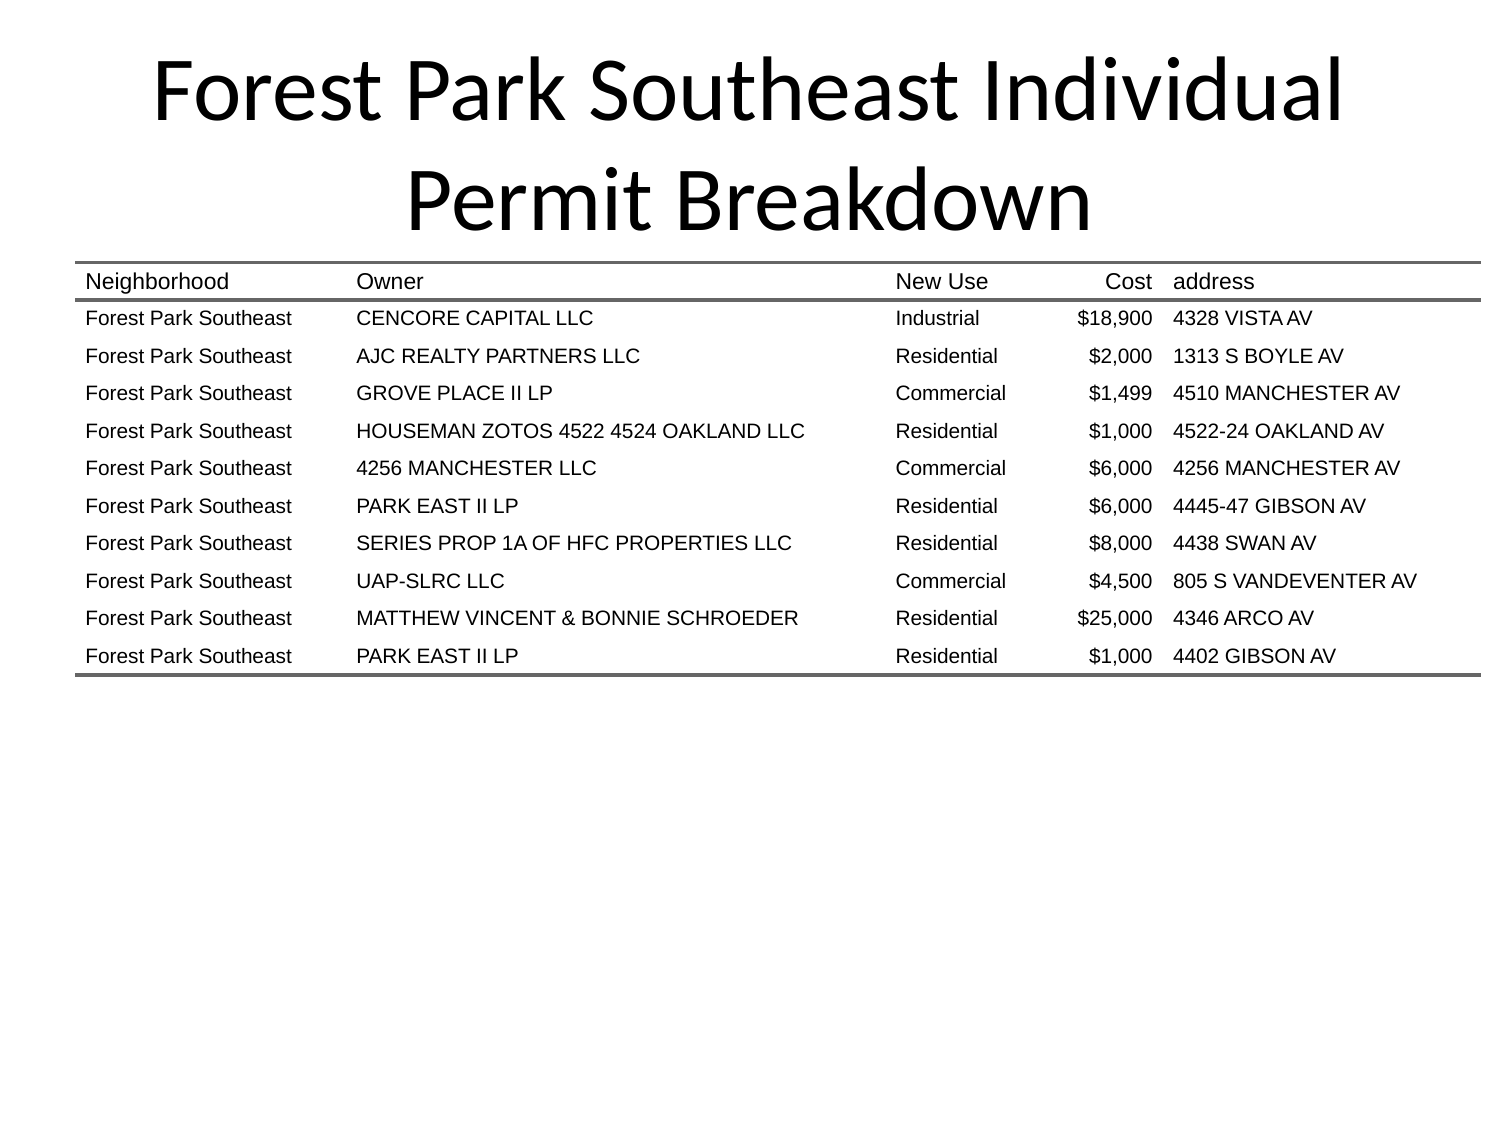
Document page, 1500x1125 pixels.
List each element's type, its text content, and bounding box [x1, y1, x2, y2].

table_cell Residential [885, 600, 1050, 638]
table_cell PARK EAST II LP [346, 638, 885, 673]
table_cell HOUSEMAN ZOTOS 4522 4524 OAKLAND LLC [346, 413, 885, 450]
table_cell Forest Park Southeast [75, 638, 346, 673]
table_cell Commercial [885, 450, 1050, 488]
table_cell Commercial [885, 375, 1050, 413]
table_cell Residential [885, 413, 1050, 450]
table_cell $1,000 [1050, 413, 1163, 450]
table_cell MATTHEW VINCENT & BONNIE SCHROEDER [346, 600, 885, 638]
table_cell Forest Park Southeast [75, 600, 346, 638]
table_cell $4,500 [1050, 563, 1163, 600]
table_cell Forest Park Southeast [75, 488, 346, 525]
table_cell 4522-24 OAKLAND AV [1163, 413, 1481, 450]
table_cell AJC REALTY PARTNERS LLC [346, 338, 885, 375]
table_cell 1313 S BOYLE AV [1163, 338, 1481, 375]
table_cell Forest Park Southeast [75, 450, 346, 488]
title Forest Park Southeast Individual Permit Breakdown [75, 45, 1425, 233]
table_cell PARK EAST II LP [346, 488, 885, 525]
table_cell $18,900 [1050, 302, 1163, 338]
table_cell $8,000 [1050, 525, 1163, 563]
table_cell 4346 ARCO AV [1163, 600, 1481, 638]
table_cell 4402 GIBSON AV [1163, 638, 1481, 673]
table_cell Forest Park Southeast [75, 338, 346, 375]
table_cell CENCORE CAPITAL LLC [346, 302, 885, 338]
table_cell $6,000 [1050, 488, 1163, 525]
table_cell 4328 VISTA AV [1163, 302, 1481, 338]
table_header Owner [346, 264, 885, 298]
table_cell 4510 MANCHESTER AV [1163, 375, 1481, 413]
table_header address [1163, 264, 1481, 298]
table_cell Forest Park Southeast [75, 563, 346, 600]
table_cell 4256 MANCHESTER AV [1163, 450, 1481, 488]
table_cell 805 S VANDEVENTER AV [1163, 563, 1481, 600]
table_cell 4445-47 GIBSON AV [1163, 488, 1481, 525]
table_cell $6,000 [1050, 450, 1163, 488]
table_cell $1,499 [1050, 375, 1163, 413]
table_header New Use [885, 264, 1050, 298]
table_cell 4438 SWAN AV [1163, 525, 1481, 563]
table_cell Forest Park Southeast [75, 302, 346, 338]
table_cell $1,000 [1050, 638, 1163, 673]
table_cell Forest Park Southeast [75, 413, 346, 450]
table_cell Commercial [885, 563, 1050, 600]
table_cell Forest Park Southeast [75, 375, 346, 413]
table_header Cost [1050, 264, 1163, 298]
table_cell Residential [885, 638, 1050, 673]
table_cell Residential [885, 488, 1050, 525]
table_header Neighborhood [75, 264, 346, 298]
table_cell 4256 MANCHESTER LLC [346, 450, 885, 488]
table_cell Forest Park Southeast [75, 525, 346, 563]
table_cell GROVE PLACE II LP [346, 375, 885, 413]
table_cell $25,000 [1050, 600, 1163, 638]
table_cell Residential [885, 338, 1050, 375]
table_cell Industrial [885, 302, 1050, 338]
table_cell $2,000 [1050, 338, 1163, 375]
table_cell UAP-SLRC LLC [346, 563, 885, 600]
table_cell SERIES PROP 1A OF HFC PROPERTIES LLC [346, 525, 885, 563]
table_cell Residential [885, 525, 1050, 563]
